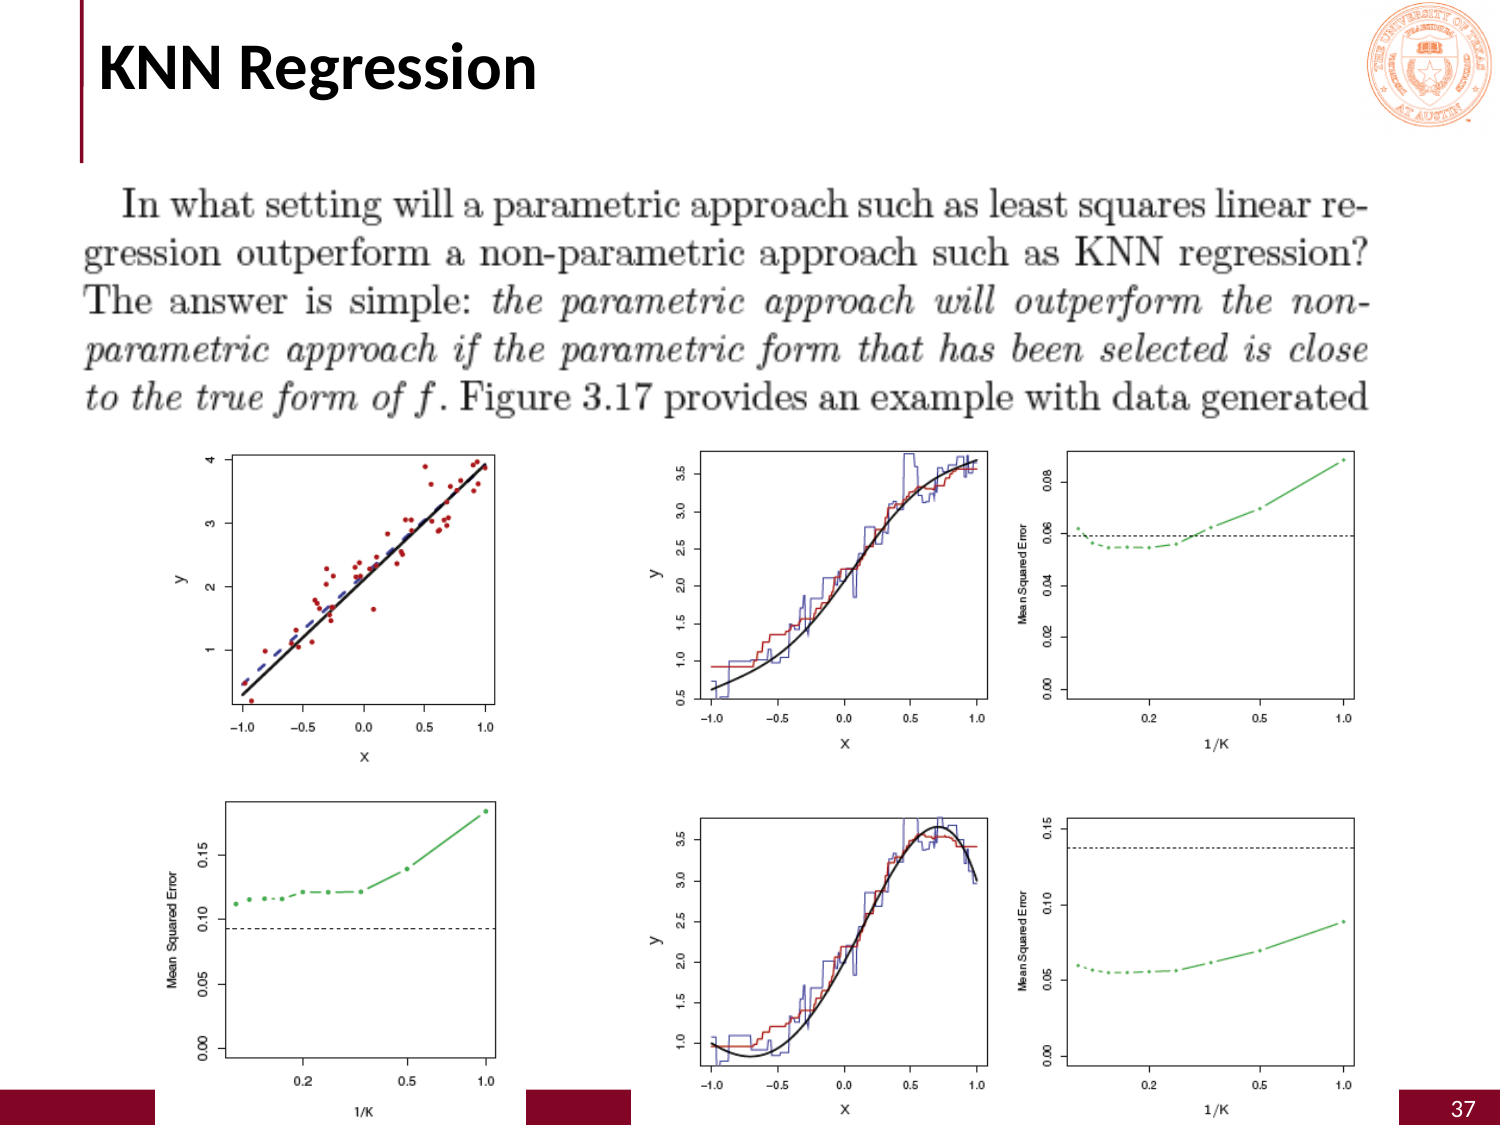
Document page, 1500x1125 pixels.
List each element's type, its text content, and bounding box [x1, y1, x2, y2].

title KNN Regression [84, 20, 1380, 105]
picture [166, 442, 515, 771]
picture [155, 793, 526, 1125]
picture [65, 178, 1399, 421]
picture [1360, 0, 1498, 140]
slide_number 37 [1403, 1077, 1492, 1125]
picture [631, 433, 1399, 1125]
